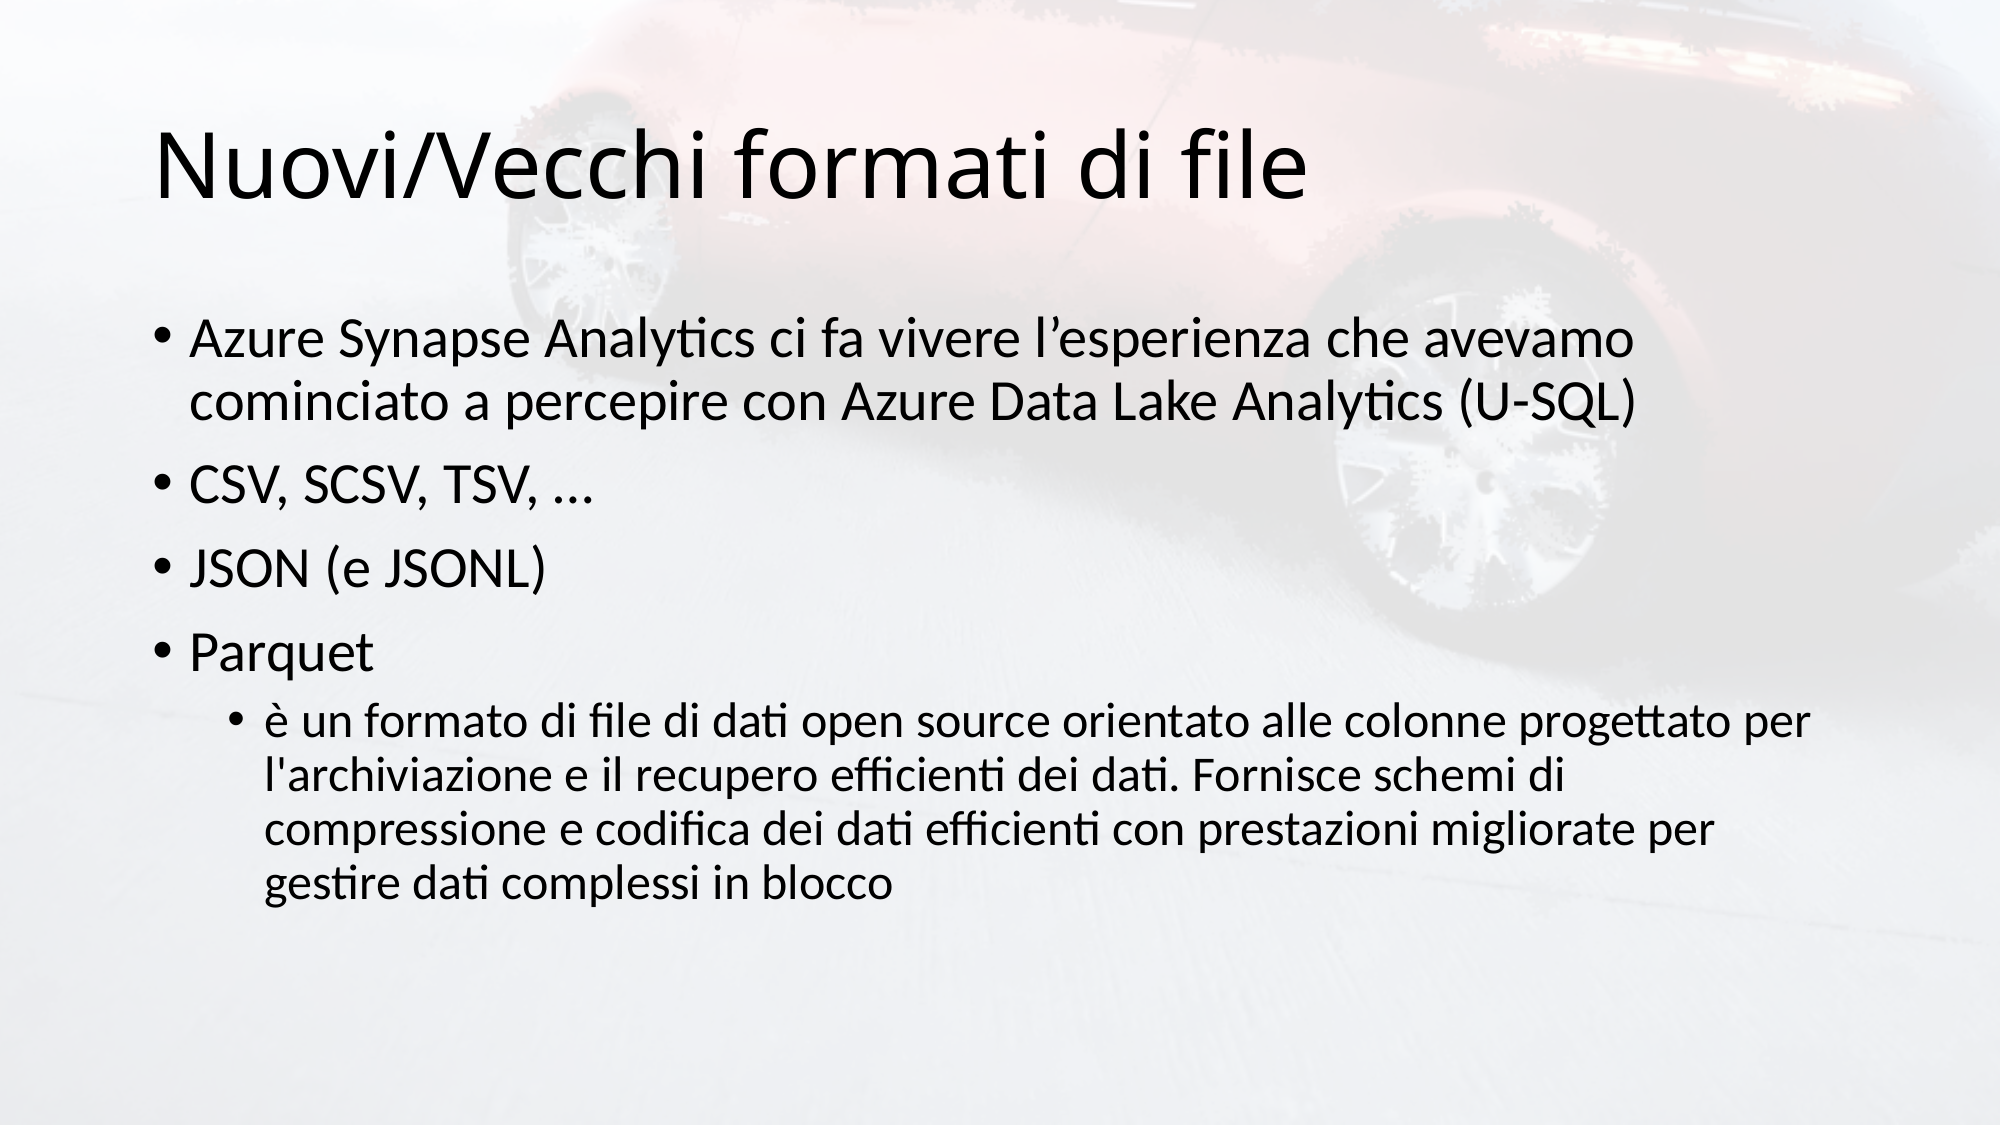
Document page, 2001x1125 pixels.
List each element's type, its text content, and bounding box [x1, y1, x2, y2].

title Nuovi/Vecchi formati di file [137, 59, 1863, 278]
list Azure Synapse Analytics ci fa vivere l’esperienza che avevamo cominciato a percepire con Azure Data Lake Analytics (U-SQL) CSV, SCSV, TSV, … JSON (e JSONL) Parquet è un formato di file di dati open source orientato alle colonne progettato per l'archiviazione e il recupero efficienti dei dati. Fornisce schemi di compressione e codifica dei dati efficienti con prestazioni migliorate per gestire dati complessi in blocco [137, 299, 1863, 1014]
